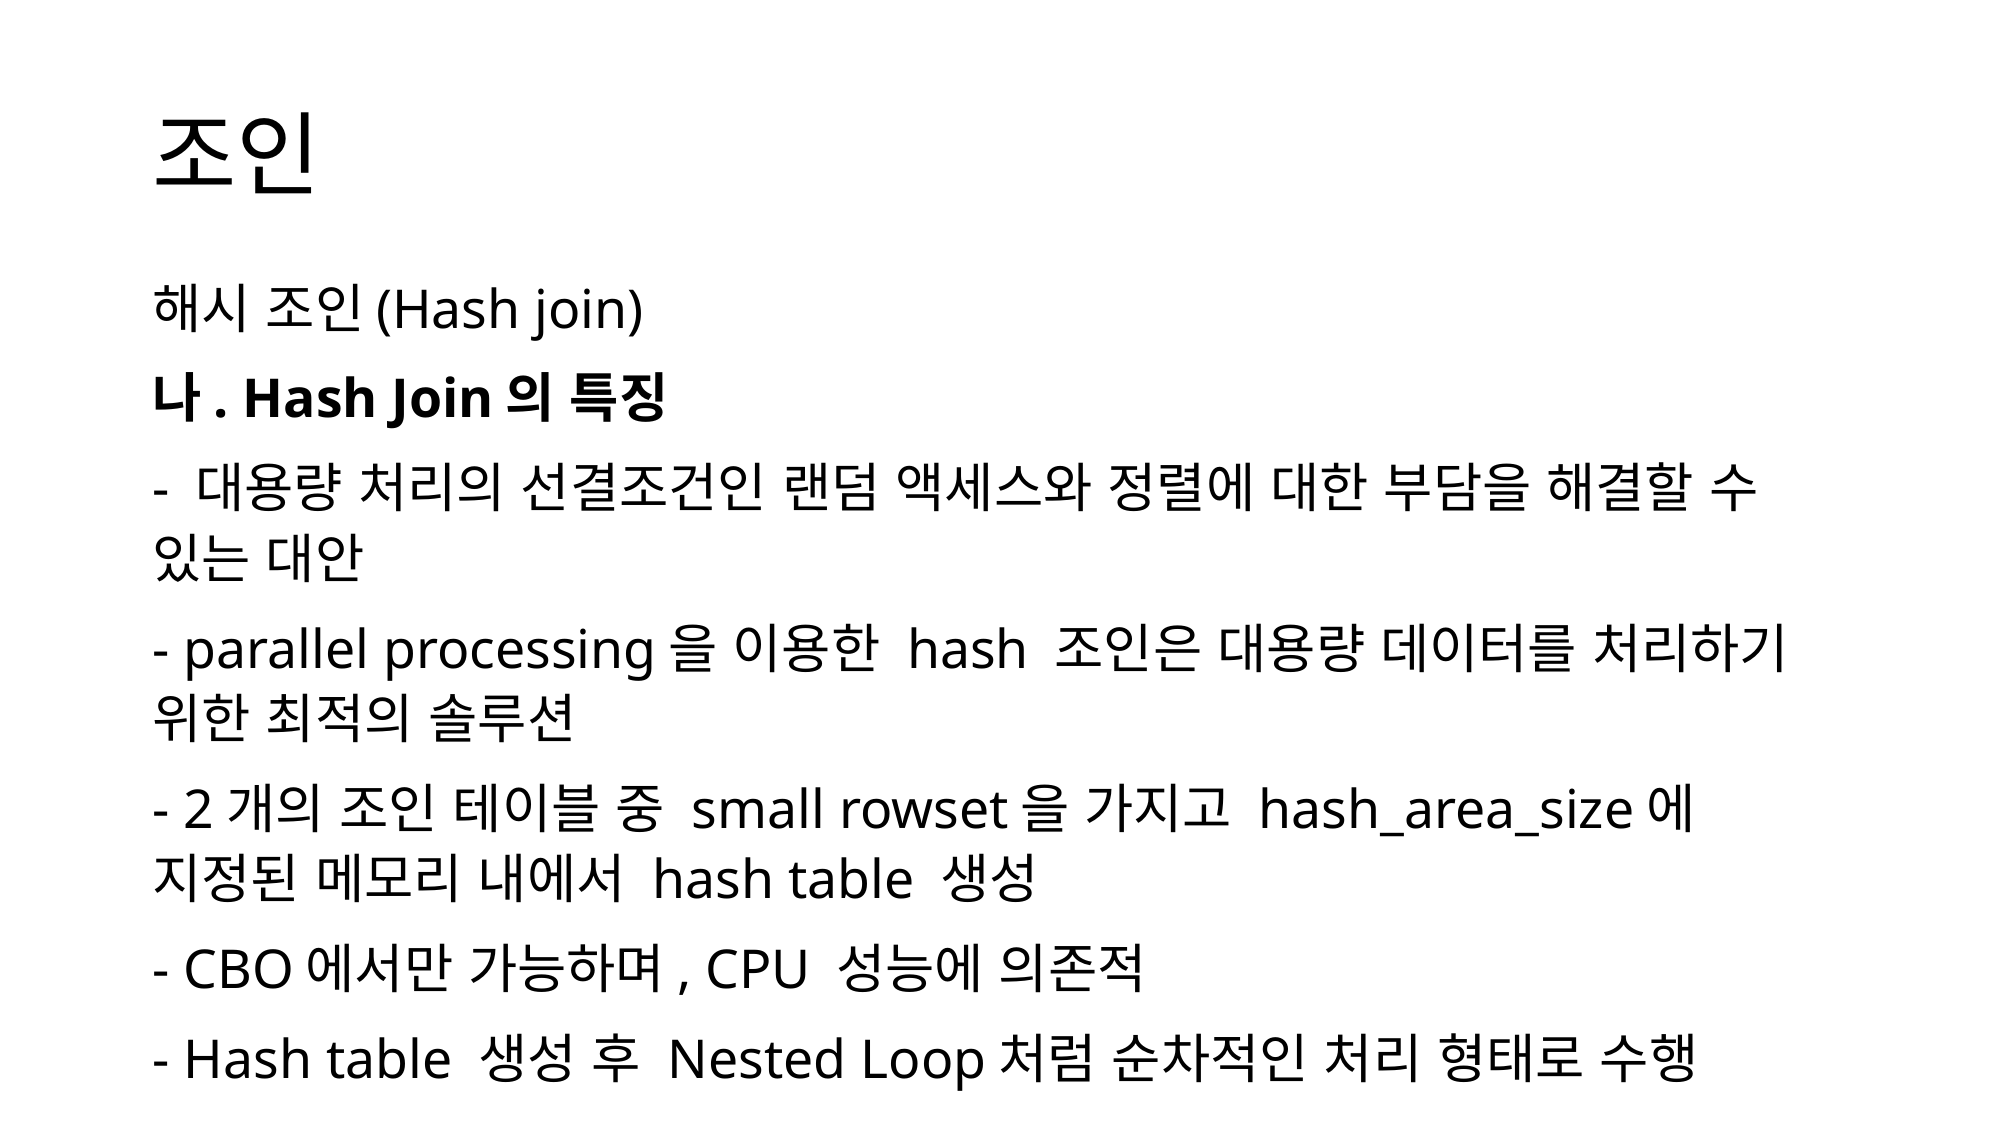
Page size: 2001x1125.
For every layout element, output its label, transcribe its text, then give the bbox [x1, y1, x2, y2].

title 조인 [137, 50, 1863, 241]
list 해시 조인(Hash join) 나. Hash Join의 특징 - 대용량 처리의 선결조건인 랜덤 액세스와 정렬에 대한 부담을 해결할 수 있는 대안 - parallel processing을 이용한 hash 조인은 대용량 데이터를 처리하기 위한 최적의 솔루션 - 2개의 조인 테이블 중 small rowset을 가지고 hash_area_size에 지정된 메모리 내에서 hash table 생성 - CBO에서만 가능하며, CPU 성능에 의존적 - Hash table 생성 후 Nested Loop처럼 순차적인 처리 형태로 수행 [137, 241, 1863, 1097]
